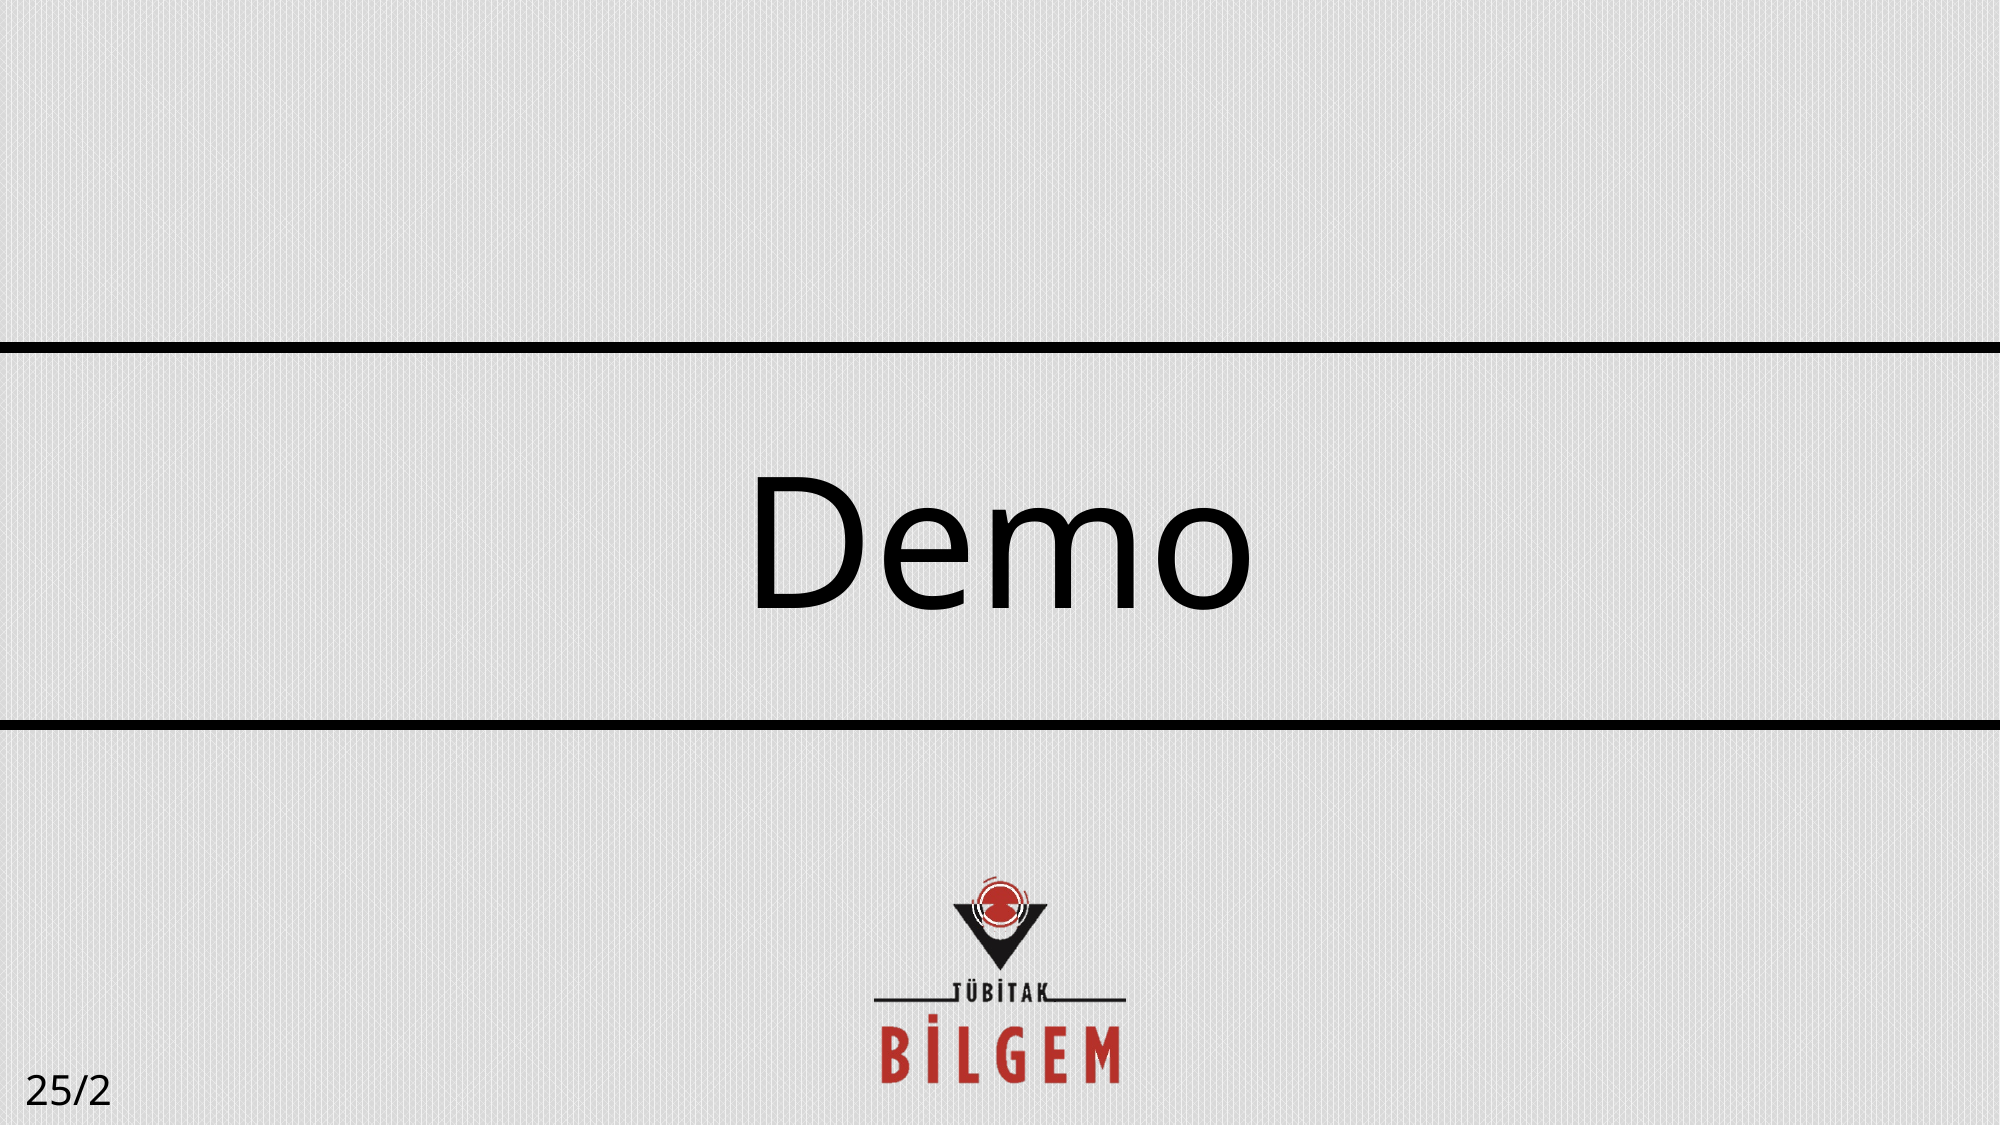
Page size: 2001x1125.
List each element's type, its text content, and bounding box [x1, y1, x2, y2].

text_box 25/25 [0, 1056, 139, 1125]
text_box Demo [0, 417, 2000, 653]
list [854, 831, 1146, 1125]
